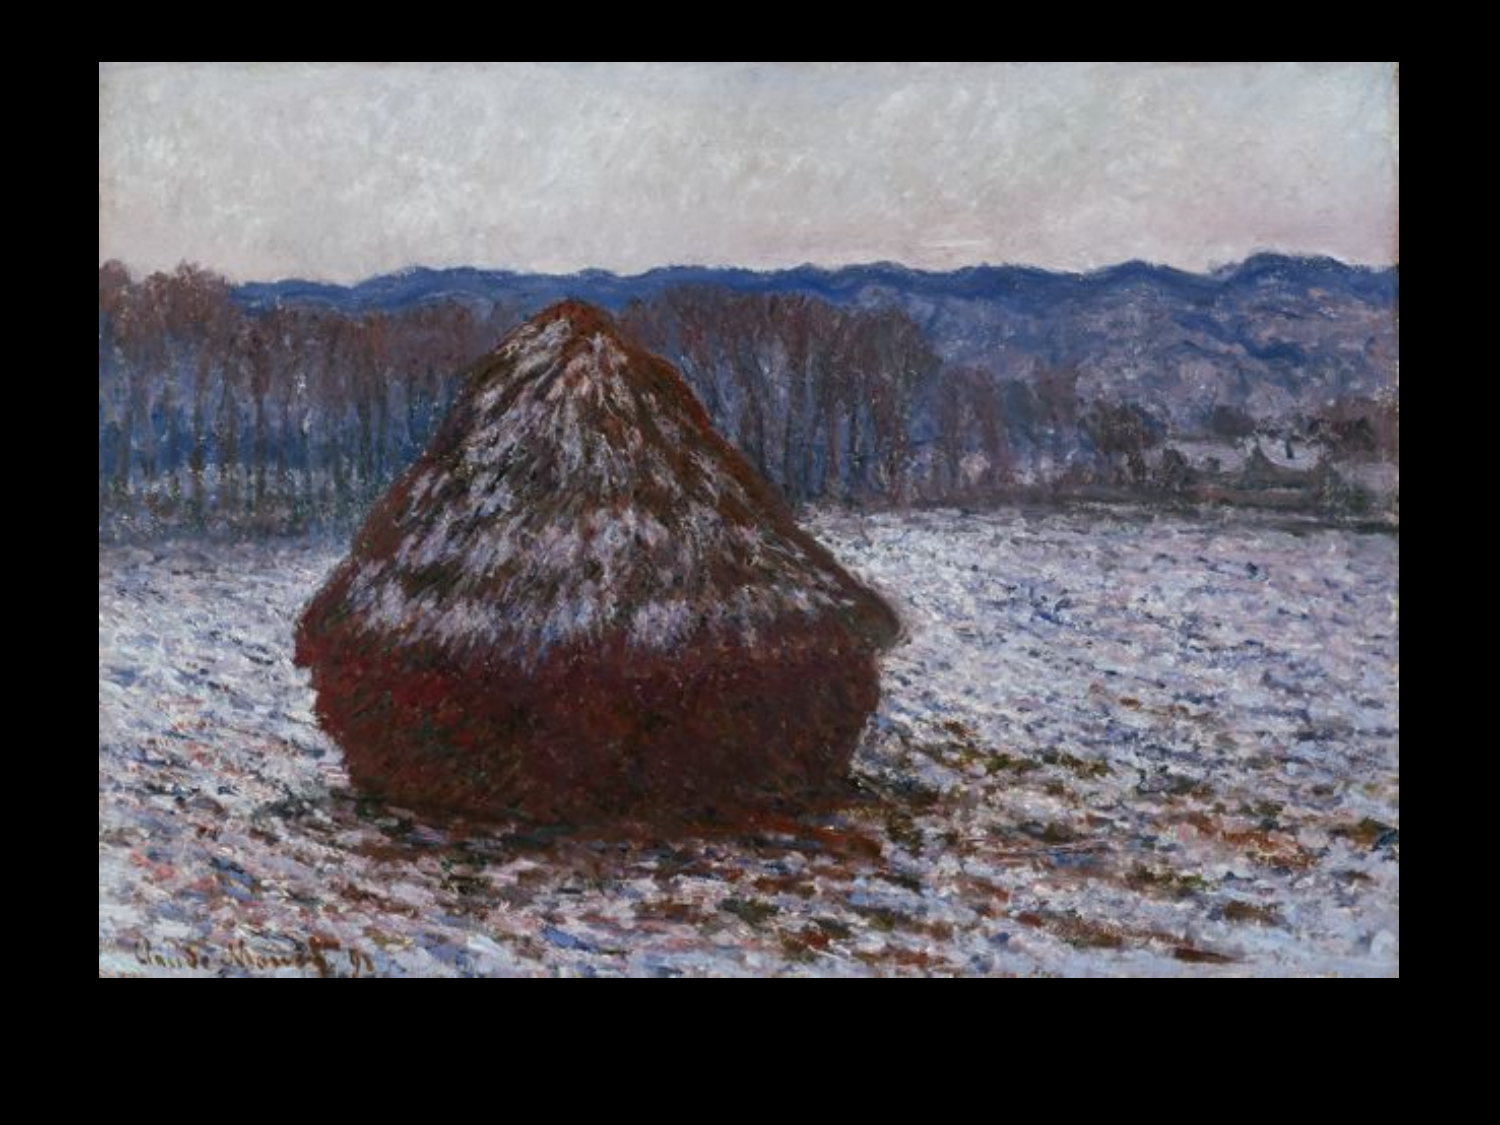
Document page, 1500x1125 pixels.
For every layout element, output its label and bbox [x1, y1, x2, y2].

picture [99, 62, 1400, 979]
